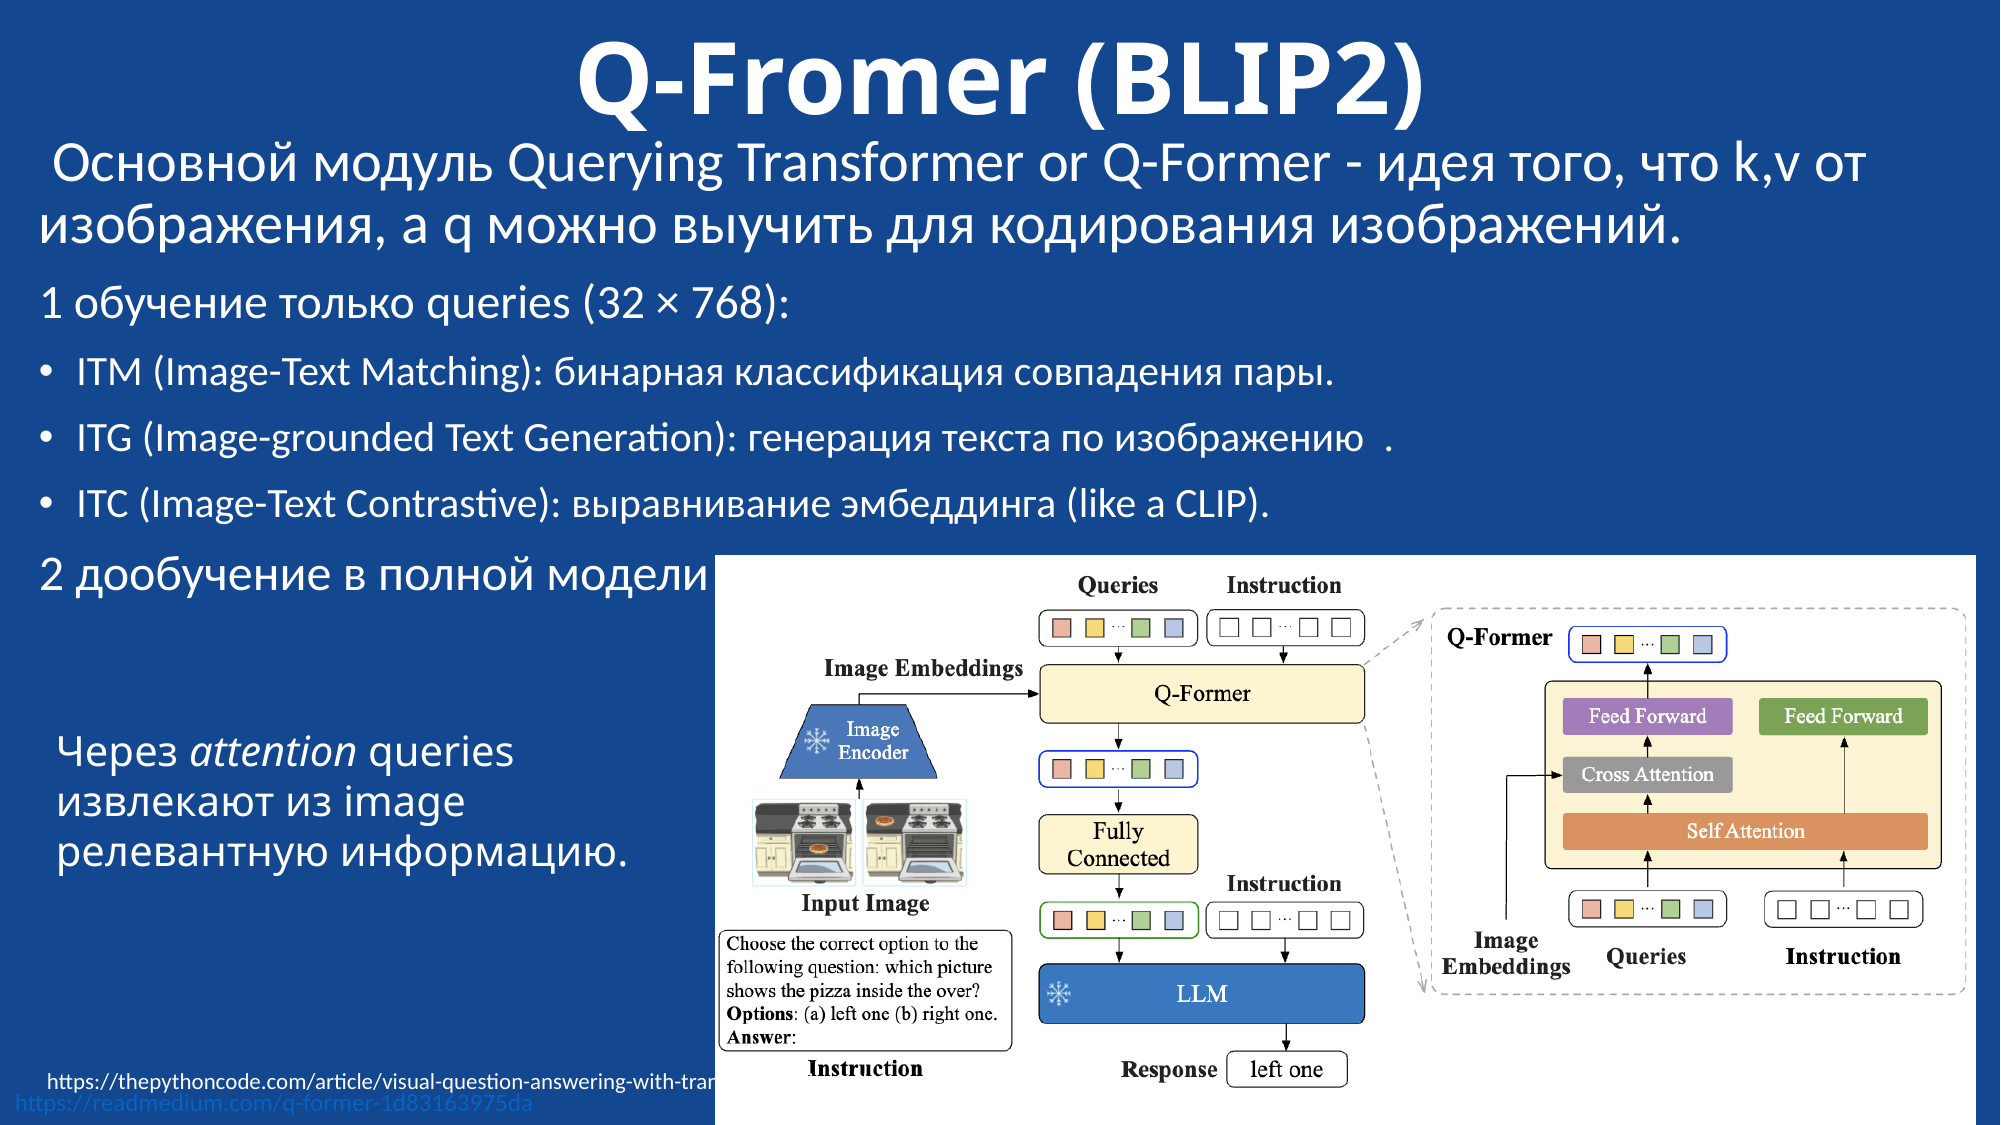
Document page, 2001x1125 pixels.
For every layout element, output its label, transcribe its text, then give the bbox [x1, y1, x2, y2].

text_box https://thepythoncode.com/article/visual-question-answering-with-transformers-in-python [32, 1059, 715, 1102]
picture [715, 555, 1976, 1125]
text_box Через attention queries извлекают из image релевантную информацию. [41, 717, 677, 882]
title Q-Fromer (BLIP2) [137, 13, 1863, 123]
list Основной модуль Querying Transformer or Q-Former - идея того, что k,v от изображения, а q можно выучить для кодирования изображений. 1 обучение только queries (32 × 768): ITM (Image-Text Matching): бинарная классификация совпадения пары. ITG (Image-grounded Text Generation): генерация текста по изображению . ITC (Image-Text Contrastive): выравнивание эмбеддинга (like a CLIP). 2 дообучение в полной модели [24, 123, 2000, 960]
text_box https://readmedium.com/q-former-1d83163975da [0, 1079, 715, 1125]
